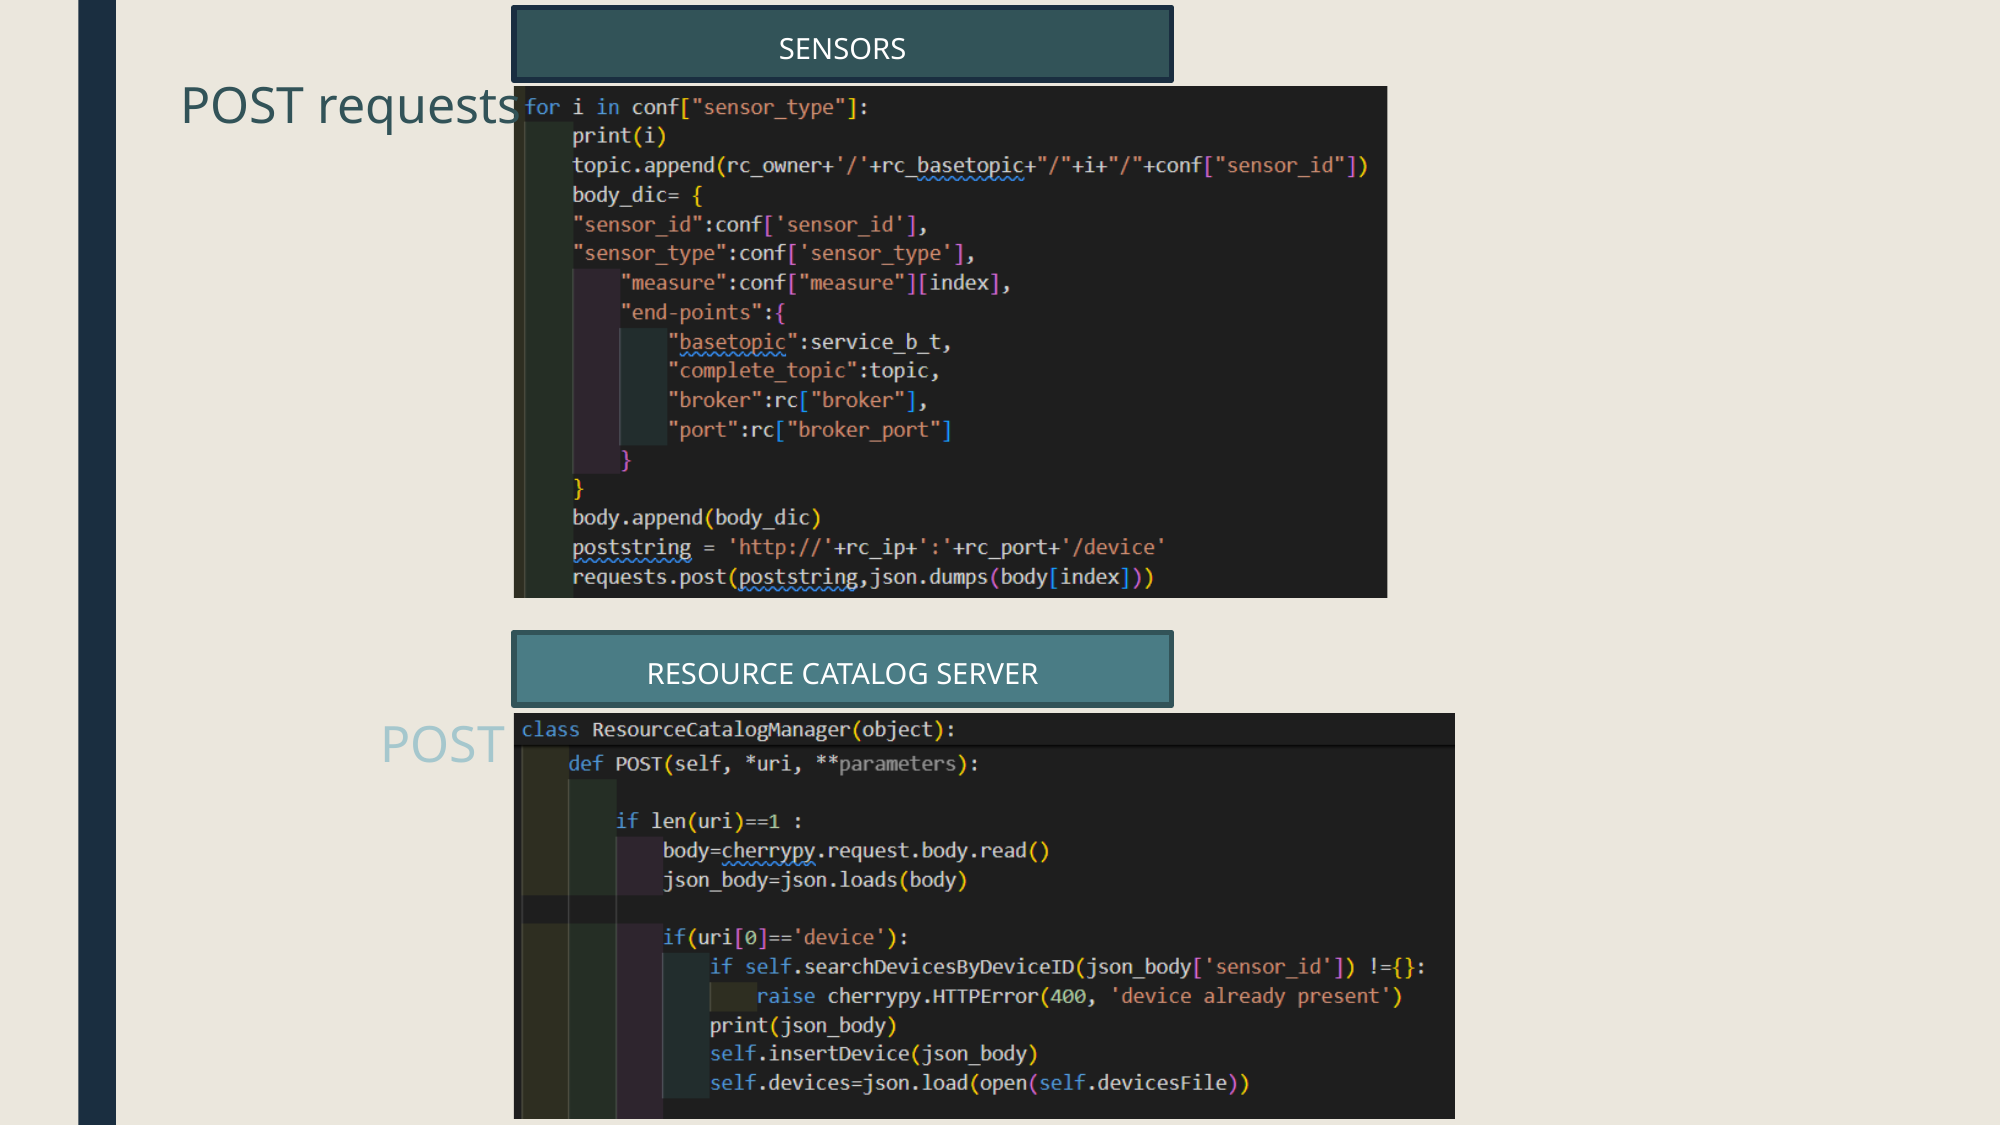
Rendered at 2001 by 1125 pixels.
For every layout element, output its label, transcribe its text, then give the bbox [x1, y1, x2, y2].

text_box SENSORS [511, 5, 1174, 83]
text_box POST [365, 705, 520, 781]
text_box POST requests [165, 65, 537, 141]
picture [513, 712, 1455, 1119]
picture [513, 86, 1388, 598]
text_box RESOURCE CATALOG SERVER [511, 630, 1174, 708]
